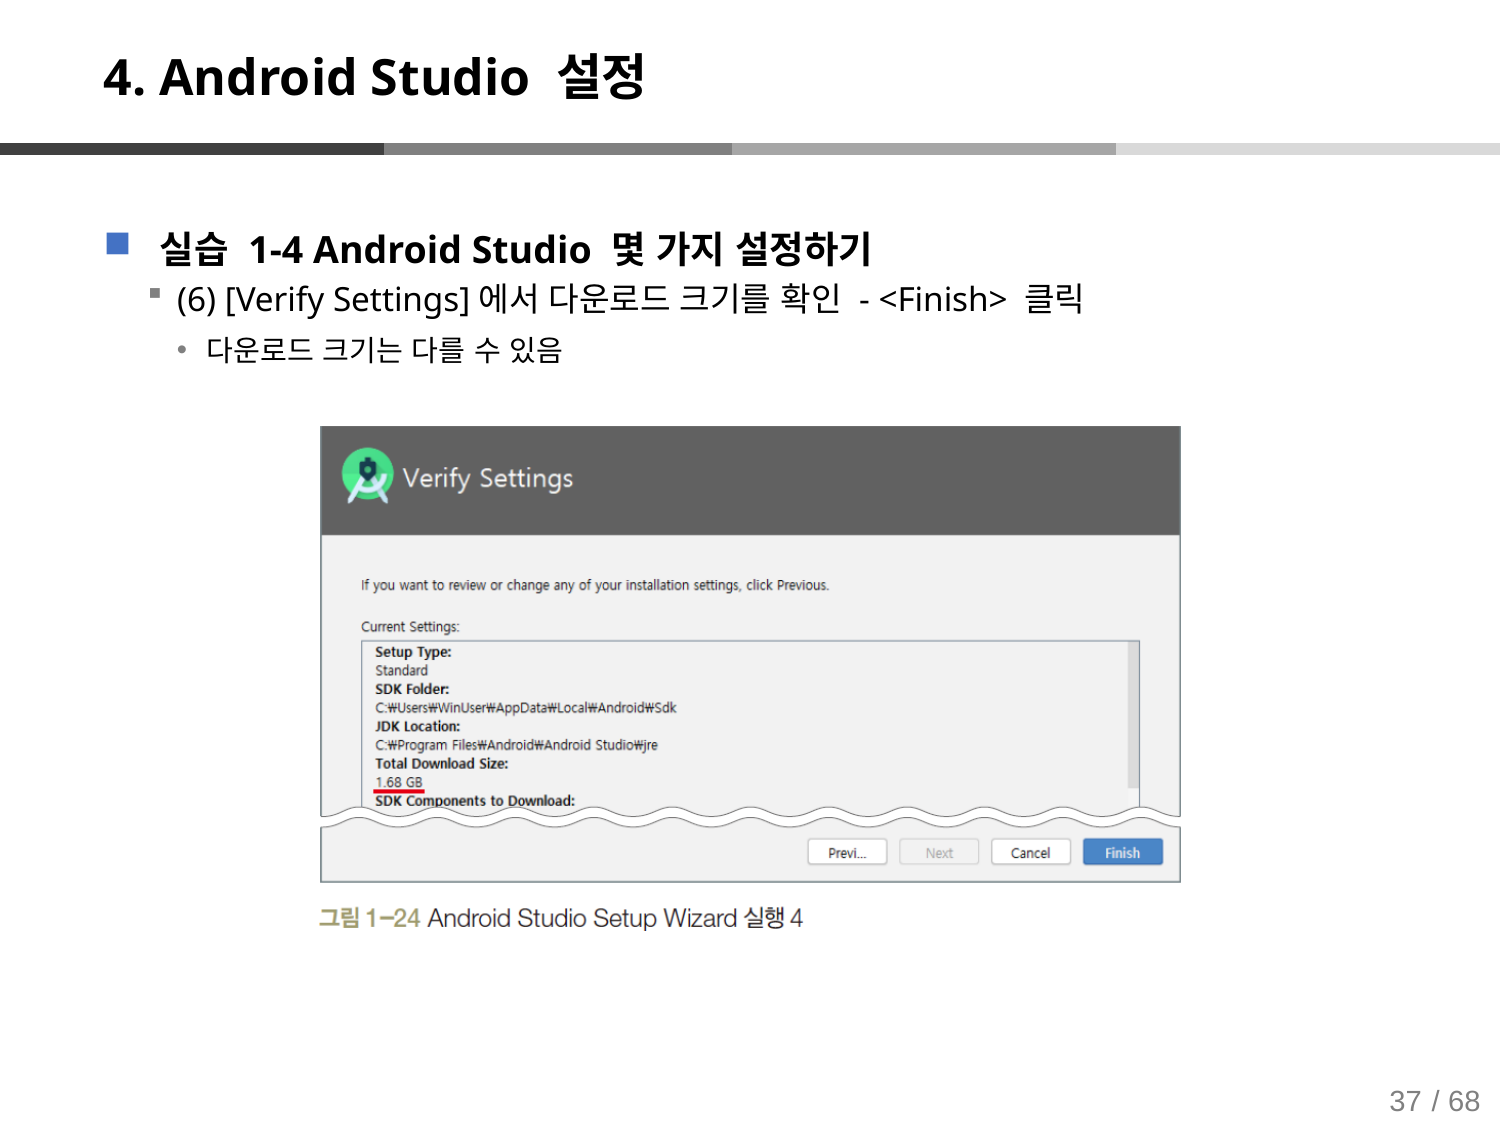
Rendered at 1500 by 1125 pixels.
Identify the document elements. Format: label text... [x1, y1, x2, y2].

title 4. Android Studio 설정 [88, 30, 1211, 121]
list 실습 1-4 Android Studio 몇 가지 설정하기 (6) [Verify Settings]에서 다운로드 크기를 확인 - <Finish> 클릭 다운로드 크기는 다를 수 있음 [88, 196, 1436, 1083]
picture [317, 423, 1183, 931]
